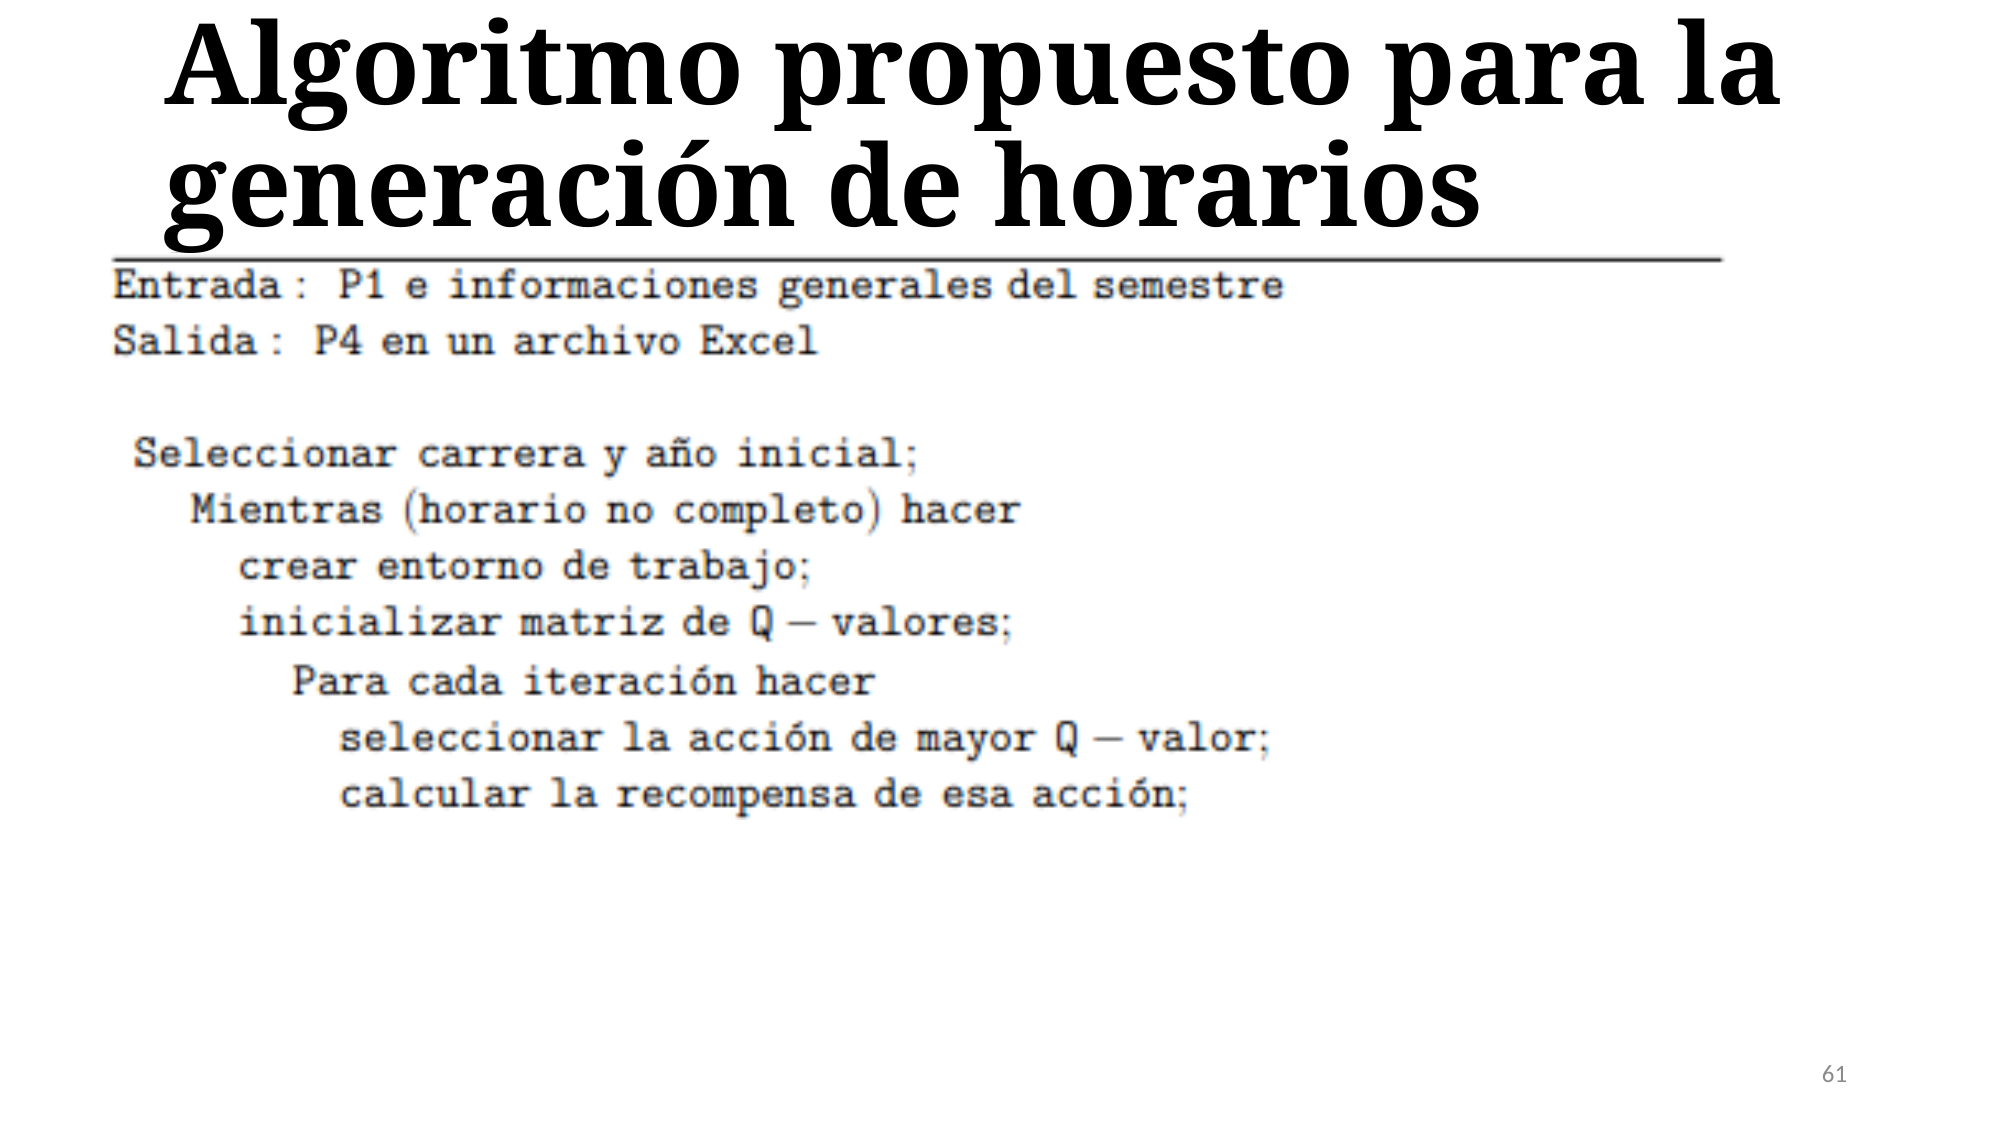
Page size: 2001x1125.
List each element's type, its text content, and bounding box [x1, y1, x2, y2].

picture [80, 252, 2000, 820]
text_box Algoritmo propuesto para la generación de horarios [149, 0, 2000, 96]
slide_number 61 [1412, 1042, 1863, 1103]
